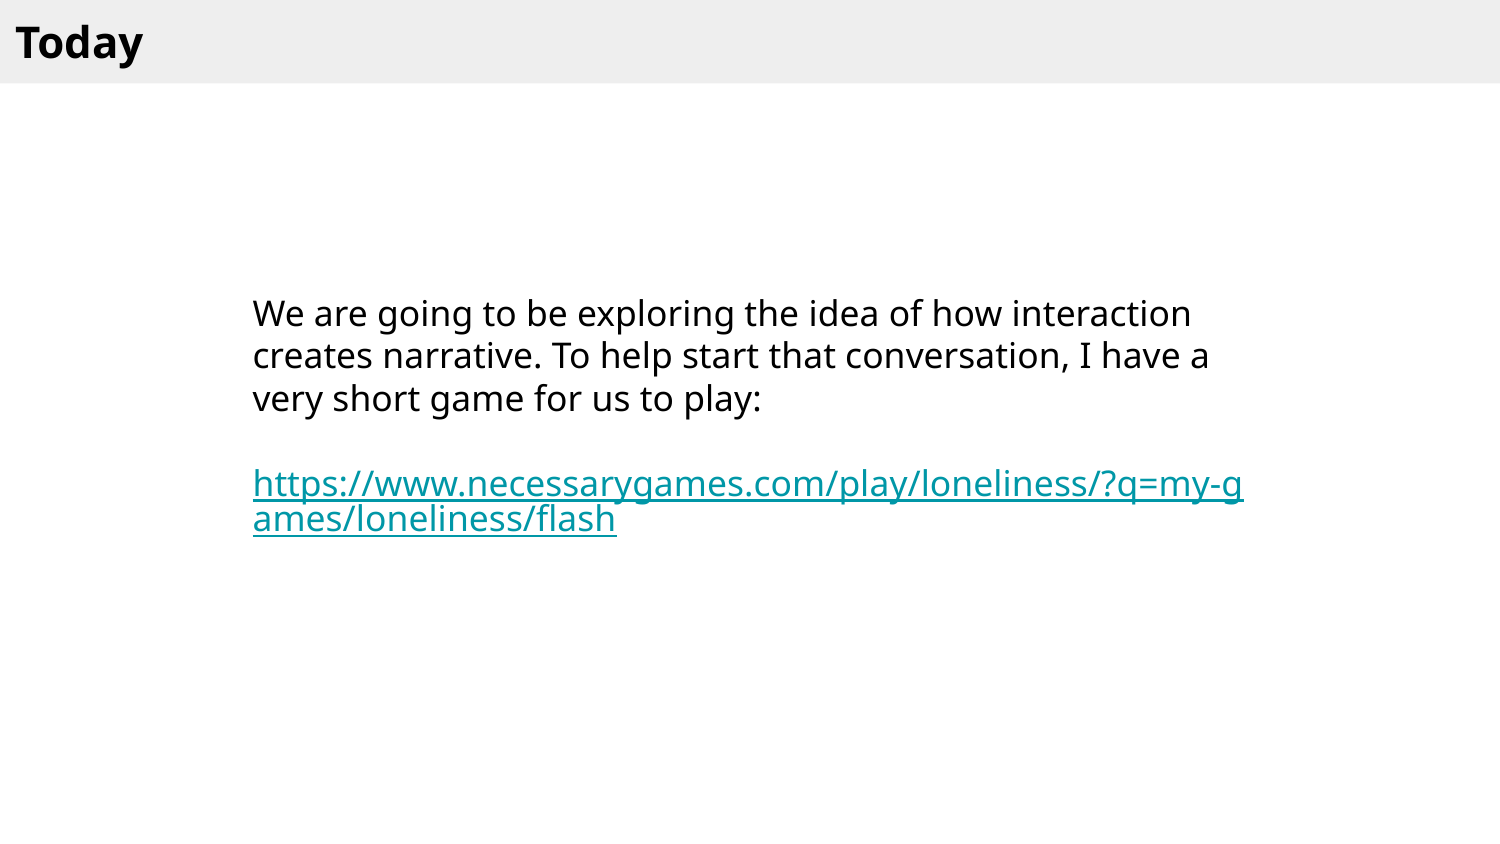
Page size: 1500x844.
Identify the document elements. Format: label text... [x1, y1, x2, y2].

text_box Today [0, 0, 1480, 83]
text_box We are going to be exploring the idea of how interaction creates narrative. To help start that conversation, I have a very short game for us to play: https://www.necessarygames.com/play/loneliness/?q=my-games/loneliness/flash [237, 275, 1263, 568]
text_box [0, 0, 1500, 84]
